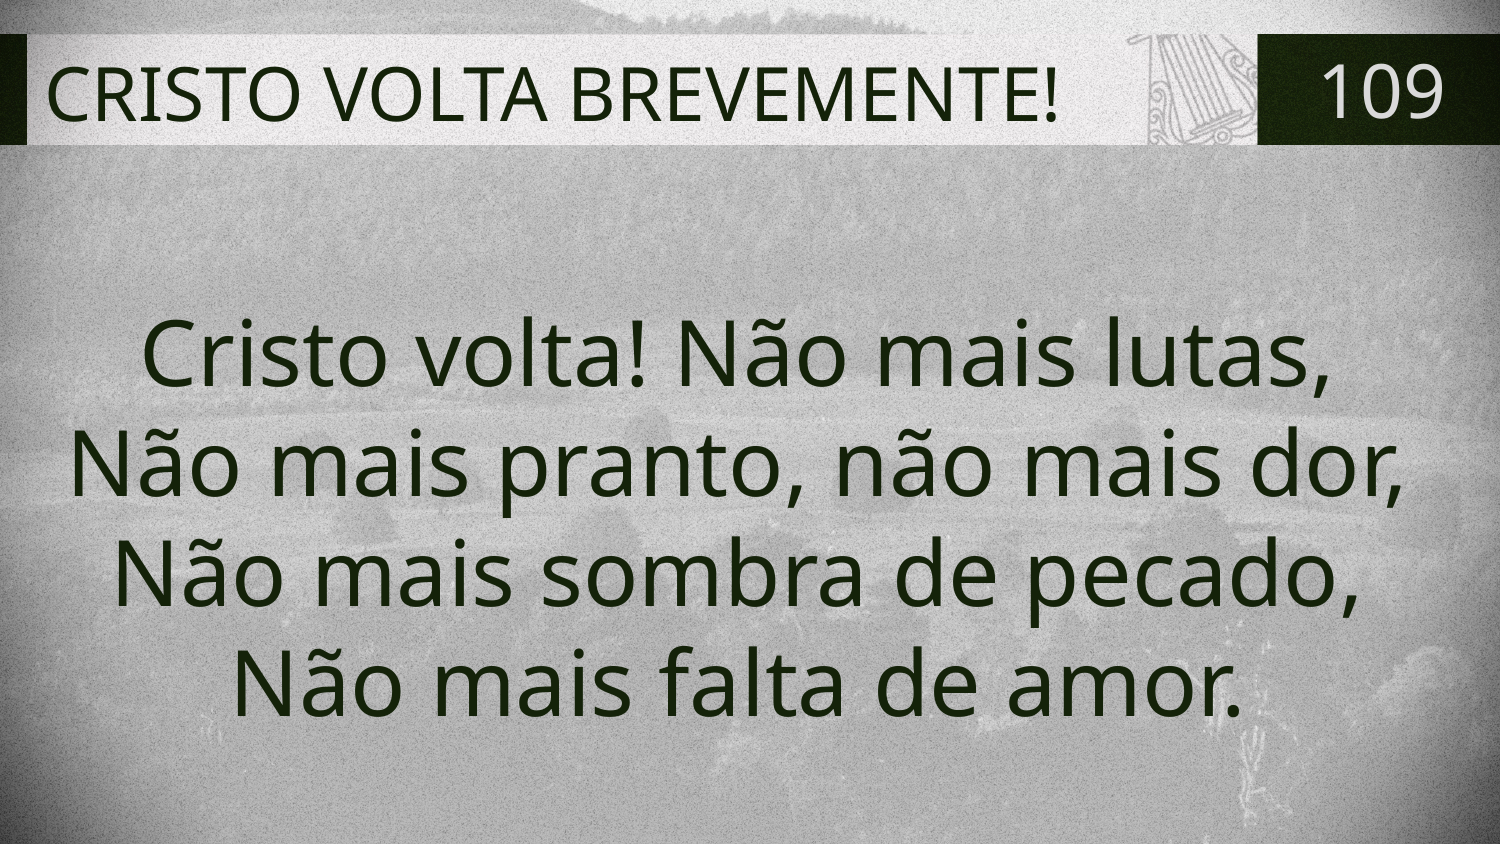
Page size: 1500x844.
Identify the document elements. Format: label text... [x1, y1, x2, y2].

list 109 [1281, 36, 1483, 143]
picture [0, 0, 1500, 185]
list Cristo volta! Não mais lutas, Não mais pranto, não mais dor, Não mais sombra de pecado, Não mais falta de amor. [0, 185, 1500, 844]
title CRISTO VOLTA BREVEMENTE! [29, 33, 1258, 151]
